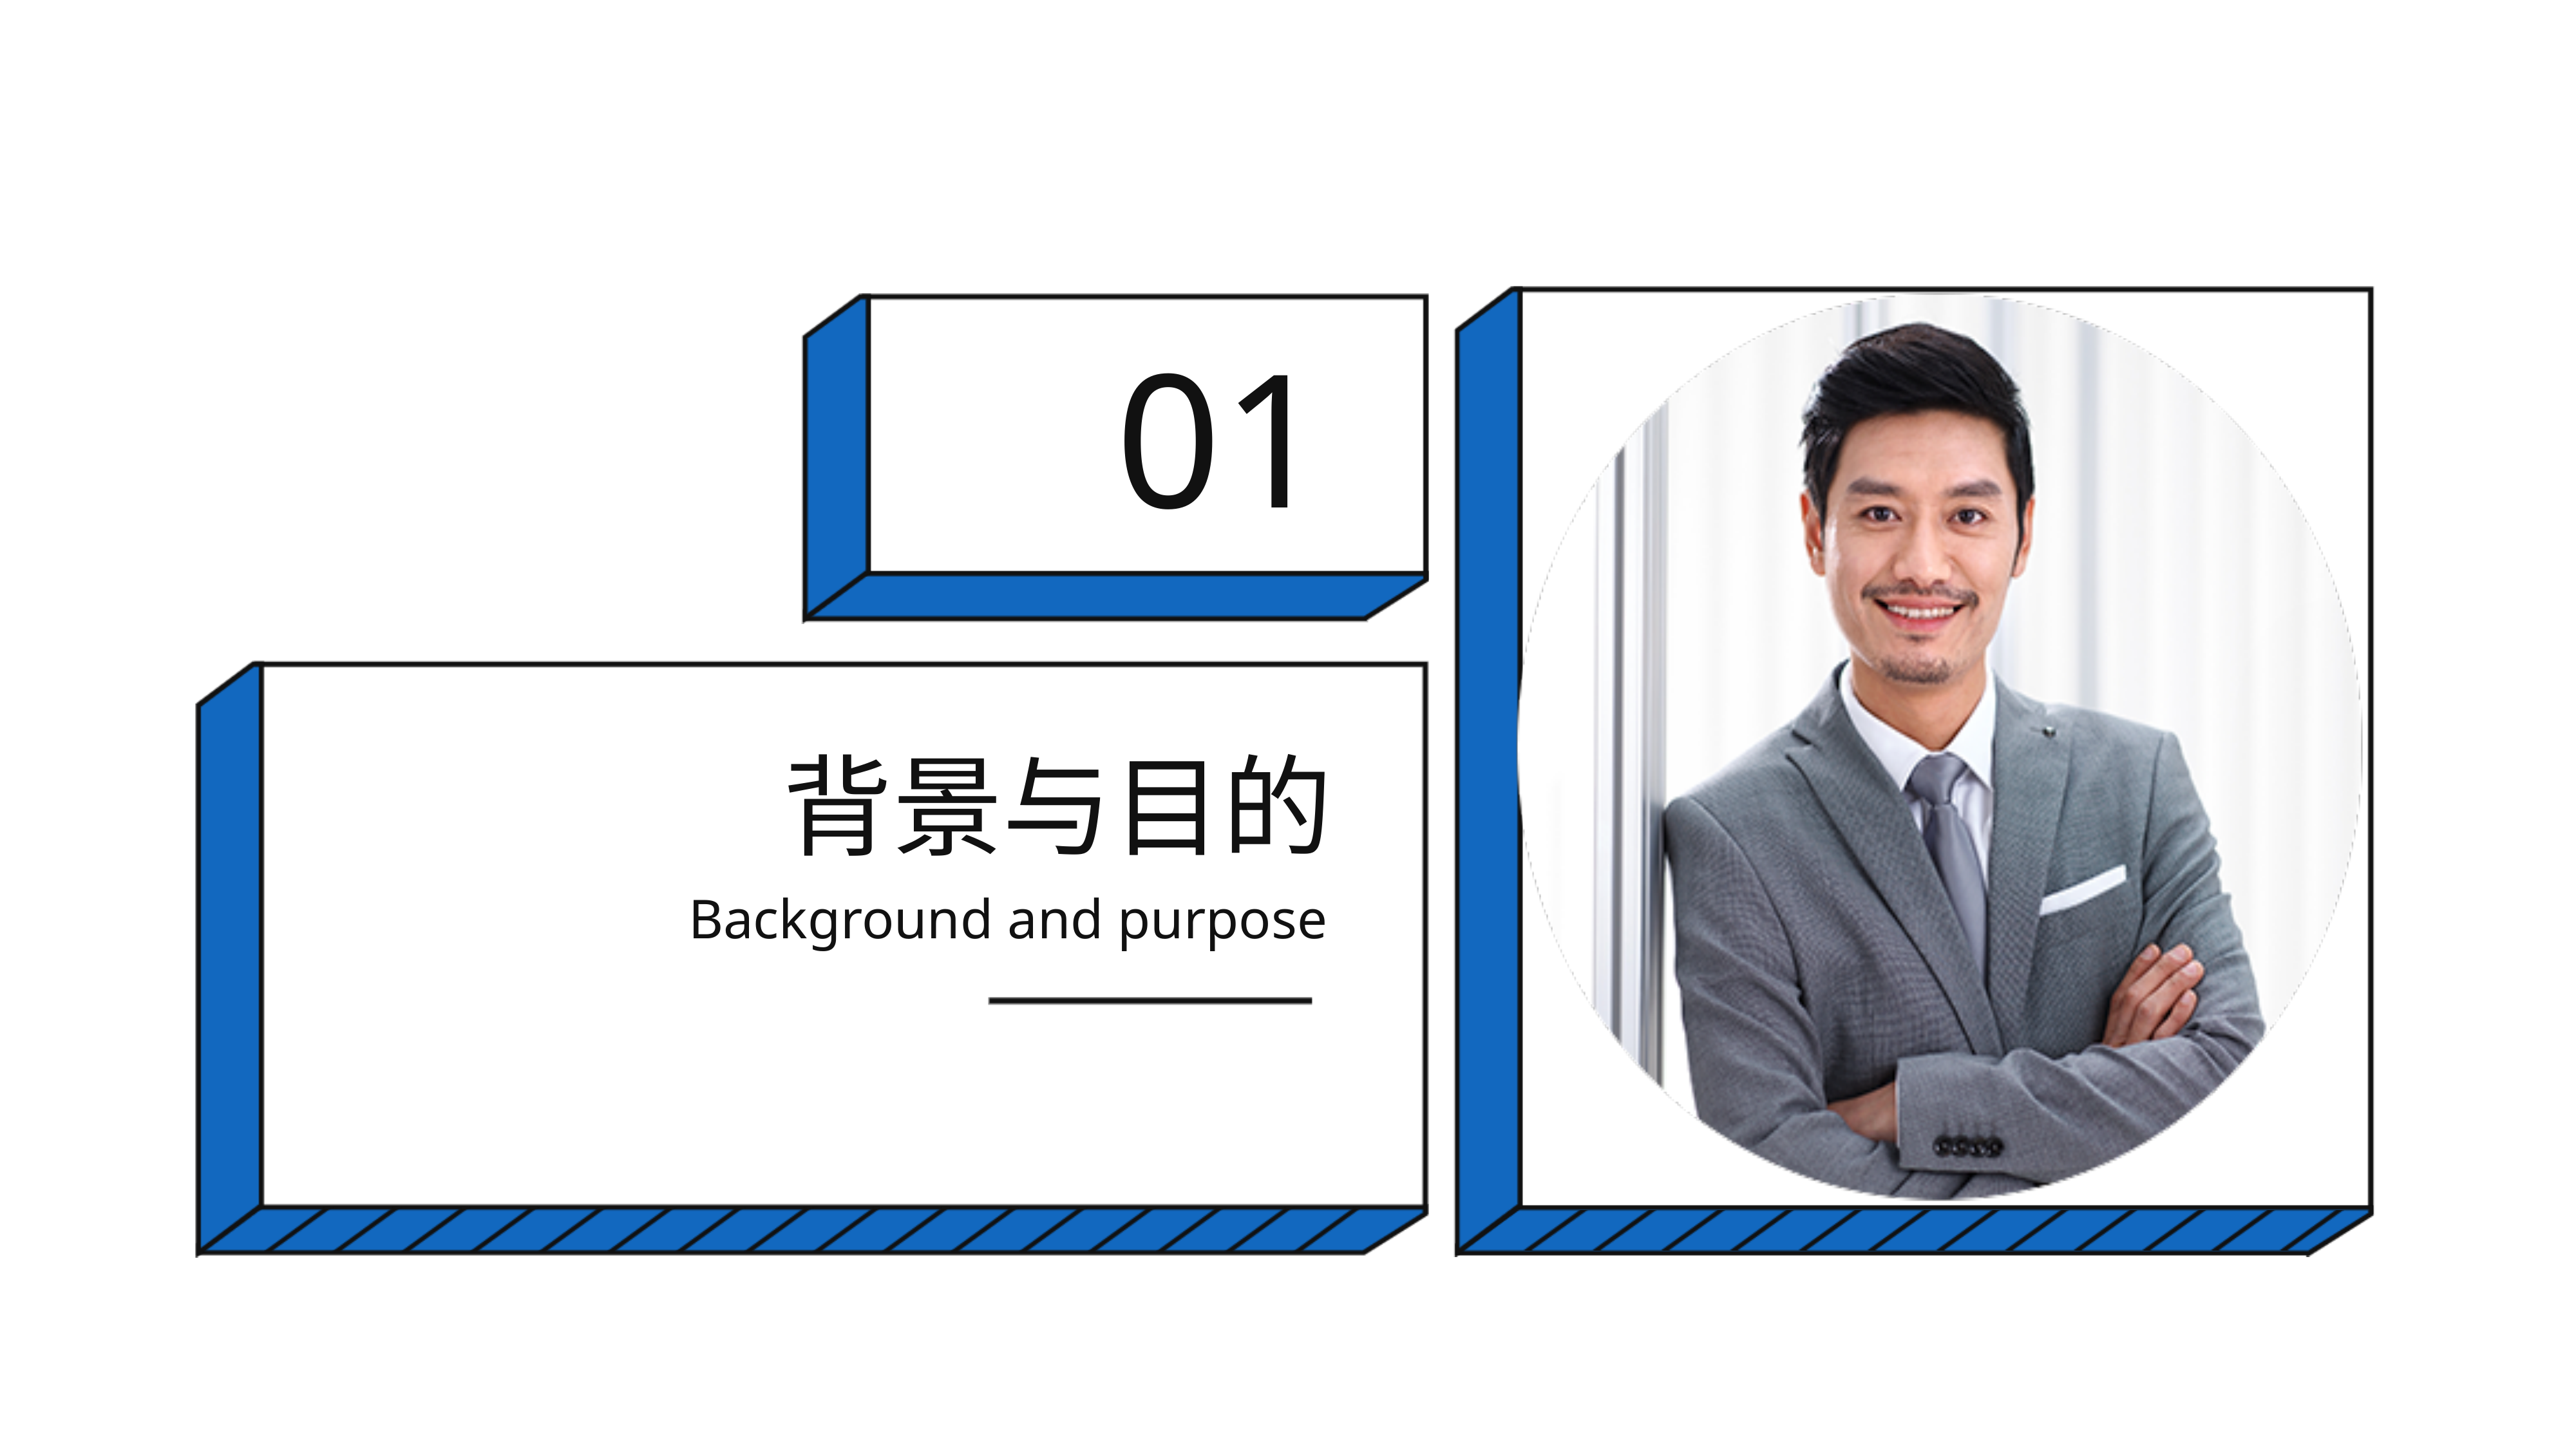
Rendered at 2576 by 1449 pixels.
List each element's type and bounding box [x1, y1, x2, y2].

picture [987, 996, 1314, 1007]
picture [1515, 292, 2368, 1204]
text_box [194, 659, 1431, 1258]
text_box [1452, 285, 2376, 1258]
picture [800, 292, 1431, 624]
